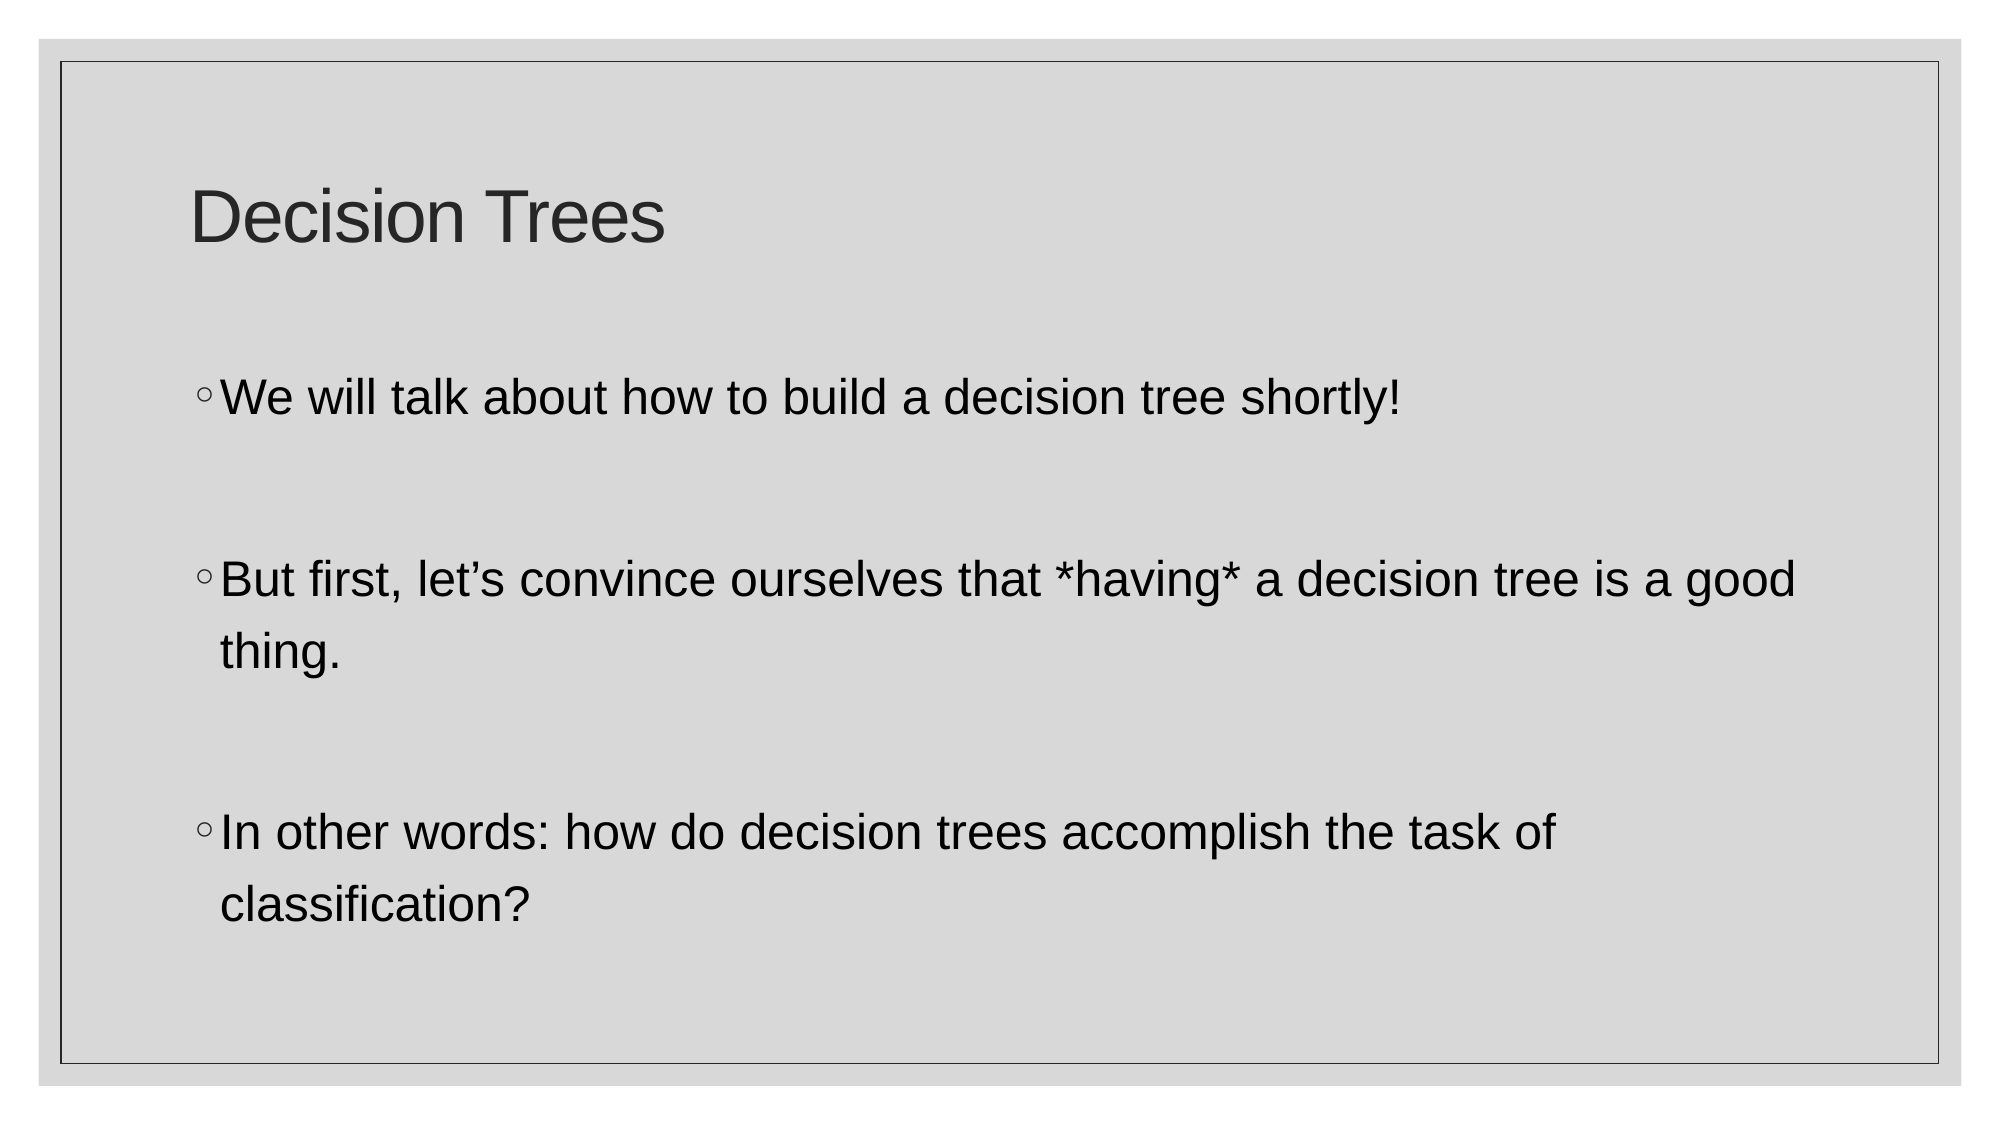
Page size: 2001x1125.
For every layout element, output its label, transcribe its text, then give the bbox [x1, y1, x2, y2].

title Decision Trees [174, 105, 1825, 331]
list We will talk about how to build a decision tree shortly! But first, let’s convince ourselves that *having* a decision tree is a good thing. In other words: how do decision trees accomplish the task of classification? [174, 345, 1825, 1020]
